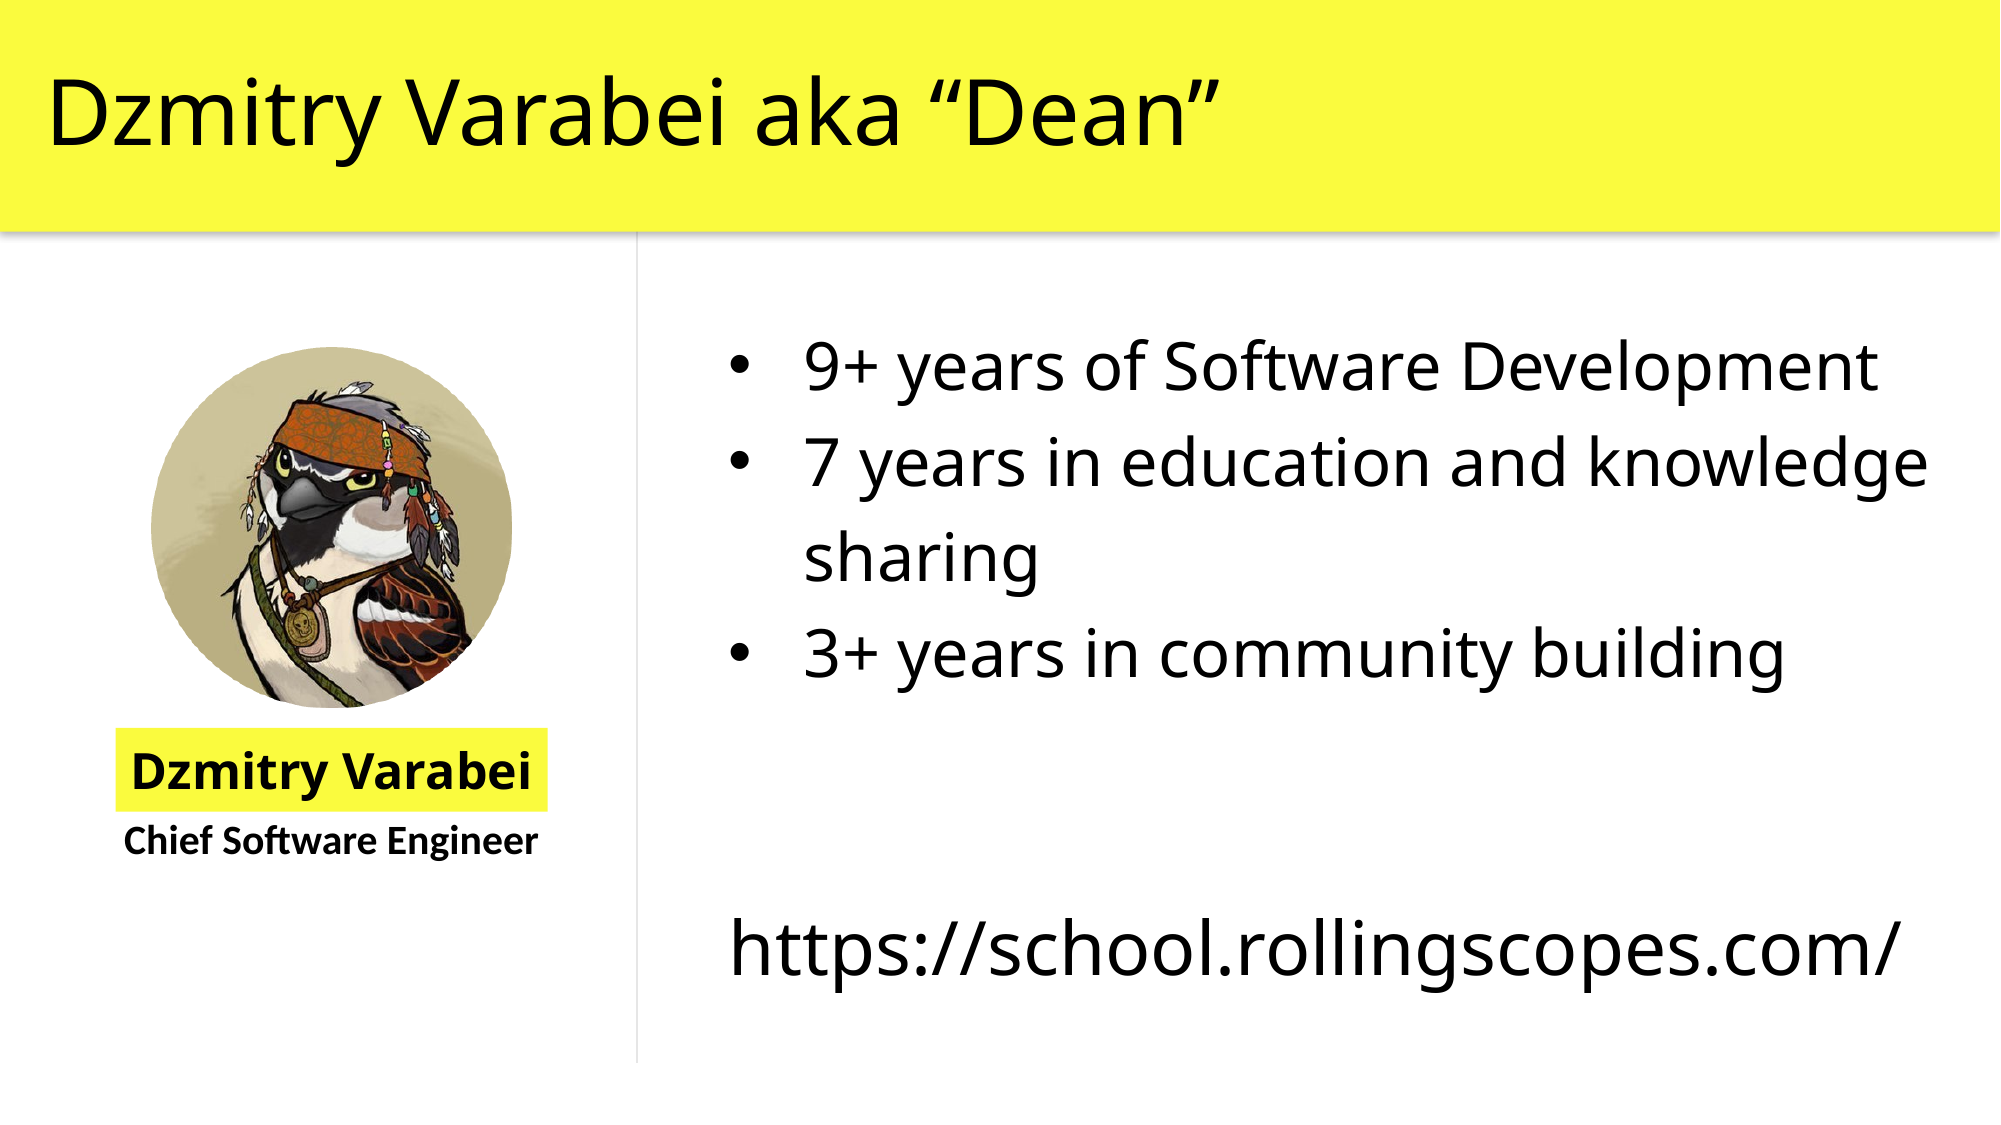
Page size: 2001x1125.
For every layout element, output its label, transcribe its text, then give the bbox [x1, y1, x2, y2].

text_box Dzmitry Varabei [115, 727, 548, 805]
text_box Chief Software Engineer [86, 805, 577, 862]
picture [151, 347, 512, 708]
list Dzmitry Varabei aka “Dean” [0, 0, 2000, 232]
list 9+ years of Software Development 7 years in education and knowledge sharing 3+ years in community building https://school.rollingscopes.com/ [717, 301, 1982, 1063]
